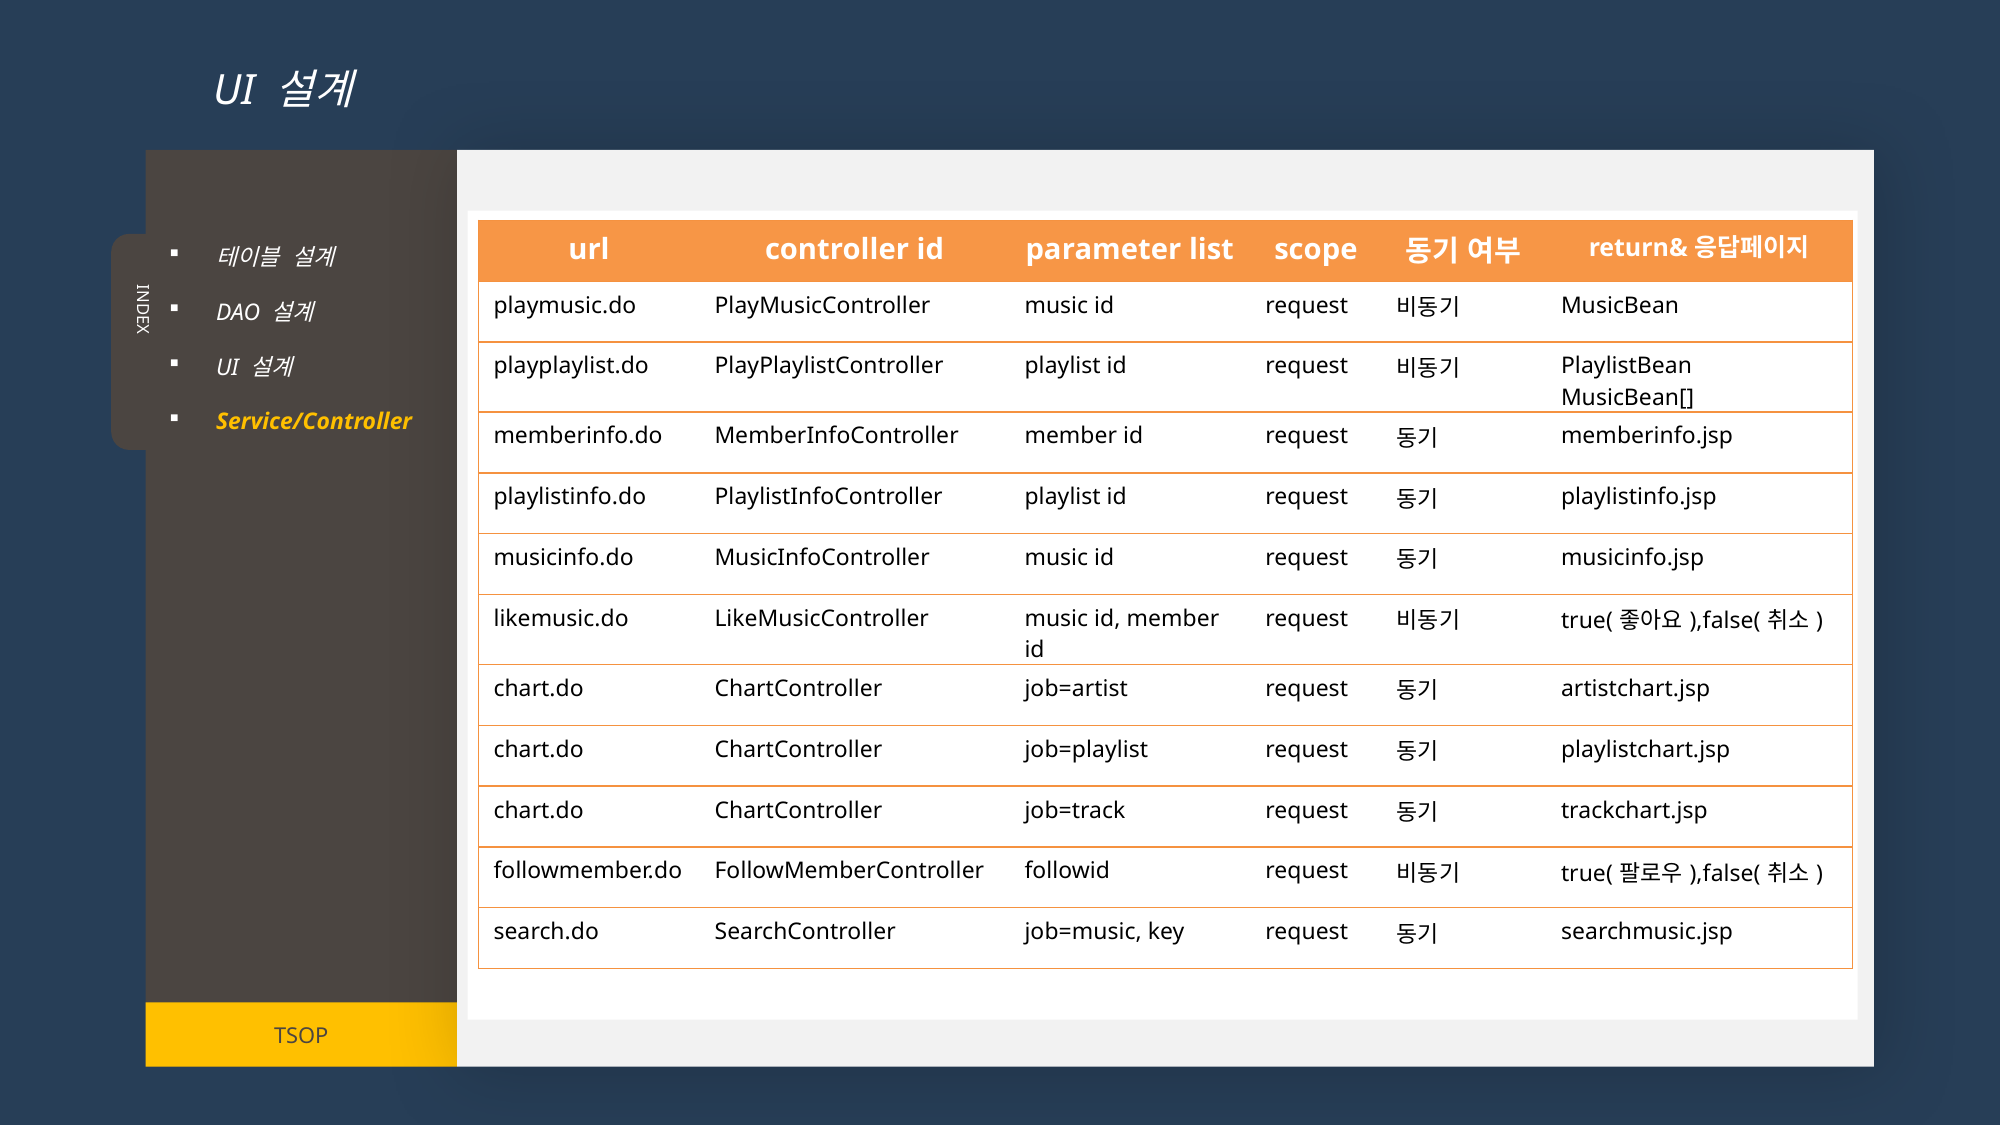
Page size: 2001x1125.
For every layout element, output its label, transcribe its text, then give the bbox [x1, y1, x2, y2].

table_cell 동기 [1382, 908, 1546, 968]
table_cell memberinfo.jsp [1546, 413, 1852, 472]
table_cell chart.do [479, 787, 700, 846]
table_cell playmusic.do [479, 282, 700, 341]
table_cell PlayPlaylistController [700, 343, 1010, 411]
table_cell job=track [1010, 787, 1250, 846]
table_cell 비동기 [1382, 282, 1546, 341]
table_cell ChartController [700, 726, 1010, 785]
table_cell MusicBean [1546, 282, 1852, 341]
table_cell PlaylistBean MusicBean[] [1546, 343, 1852, 411]
table_header url [479, 221, 700, 281]
table_cell musicinfo.jsp [1546, 534, 1852, 594]
table_cell playplaylist.do [479, 343, 700, 411]
table_cell chart.do [479, 726, 700, 785]
table_cell playlistinfo.do [479, 474, 700, 533]
table_cell 동기 [1382, 474, 1546, 533]
table_cell artistchart.jsp [1546, 665, 1852, 725]
table_cell memberinfo.do [479, 413, 700, 472]
table_cell playlist id [1010, 343, 1250, 411]
table_cell likemusic.do [479, 595, 700, 664]
table_cell request [1250, 908, 1382, 968]
table_cell followid [1010, 848, 1250, 907]
table_cell true(팔로우),false(취소) [1546, 848, 1852, 907]
table_cell 동기 [1382, 726, 1546, 785]
table_cell request [1250, 282, 1382, 341]
table_cell 동기 [1382, 787, 1546, 846]
table_header return&응답페이지 [1546, 221, 1852, 281]
table_cell 비동기 [1382, 343, 1546, 411]
table_cell request [1250, 787, 1382, 846]
table_header 동기 여부 [1382, 221, 1546, 281]
table_cell 동기 [1382, 534, 1546, 594]
table_cell playlist id [1010, 474, 1250, 533]
table_header controller id [700, 221, 1010, 281]
table_cell ChartController [700, 665, 1010, 725]
table_header parameter list [1010, 221, 1250, 281]
table_cell followmember.do [479, 848, 700, 907]
text_box UI 설계 [198, 30, 853, 121]
table_cell PlaylistInfoController [700, 474, 1010, 533]
table_cell playlistchart.jsp [1546, 726, 1852, 785]
table_cell playlistinfo.jsp [1546, 474, 1852, 533]
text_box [110, 149, 458, 1067]
table_cell request [1250, 595, 1382, 664]
table_cell FollowMemberController [700, 848, 1010, 907]
table_cell musicinfo.do [479, 534, 700, 594]
table_cell job=artist [1010, 665, 1250, 725]
table_cell request [1250, 343, 1382, 411]
table_cell ChartController [700, 787, 1010, 846]
table_cell request [1250, 726, 1382, 785]
table_cell LikeMusicController [700, 595, 1010, 664]
table_cell PlayMusicController [700, 282, 1010, 341]
table_cell request [1250, 848, 1382, 907]
table_cell request [1250, 534, 1382, 594]
table_cell request [1250, 665, 1382, 725]
table_cell true(좋아요),false(취소) [1546, 595, 1852, 664]
text_box [456, 149, 1875, 1068]
table_cell job=music, key [1010, 908, 1250, 968]
table_cell MusicInfoController [700, 534, 1010, 594]
table_cell music id [1010, 534, 1250, 594]
table_cell MemberInfoController [700, 413, 1010, 472]
table_cell search.do [479, 908, 700, 968]
table_cell music id, member id [1010, 595, 1250, 664]
table_cell job=playlist [1010, 726, 1250, 785]
table_cell 비동기 [1382, 595, 1546, 664]
table_header scope [1250, 221, 1382, 281]
table_cell request [1250, 413, 1382, 472]
table_cell 동기 [1382, 413, 1546, 472]
table_cell music id [1010, 282, 1250, 341]
table_cell SearchController [700, 908, 1010, 968]
table_cell 비동기 [1382, 848, 1546, 907]
table_cell request [1250, 474, 1382, 533]
table_cell trackchart.jsp [1546, 787, 1852, 846]
table_cell 동기 [1382, 665, 1546, 725]
table_cell member id [1010, 413, 1250, 472]
table_cell searchmusic.jsp [1546, 908, 1852, 968]
table_cell chart.do [479, 665, 700, 725]
text_box [467, 210, 1859, 1021]
